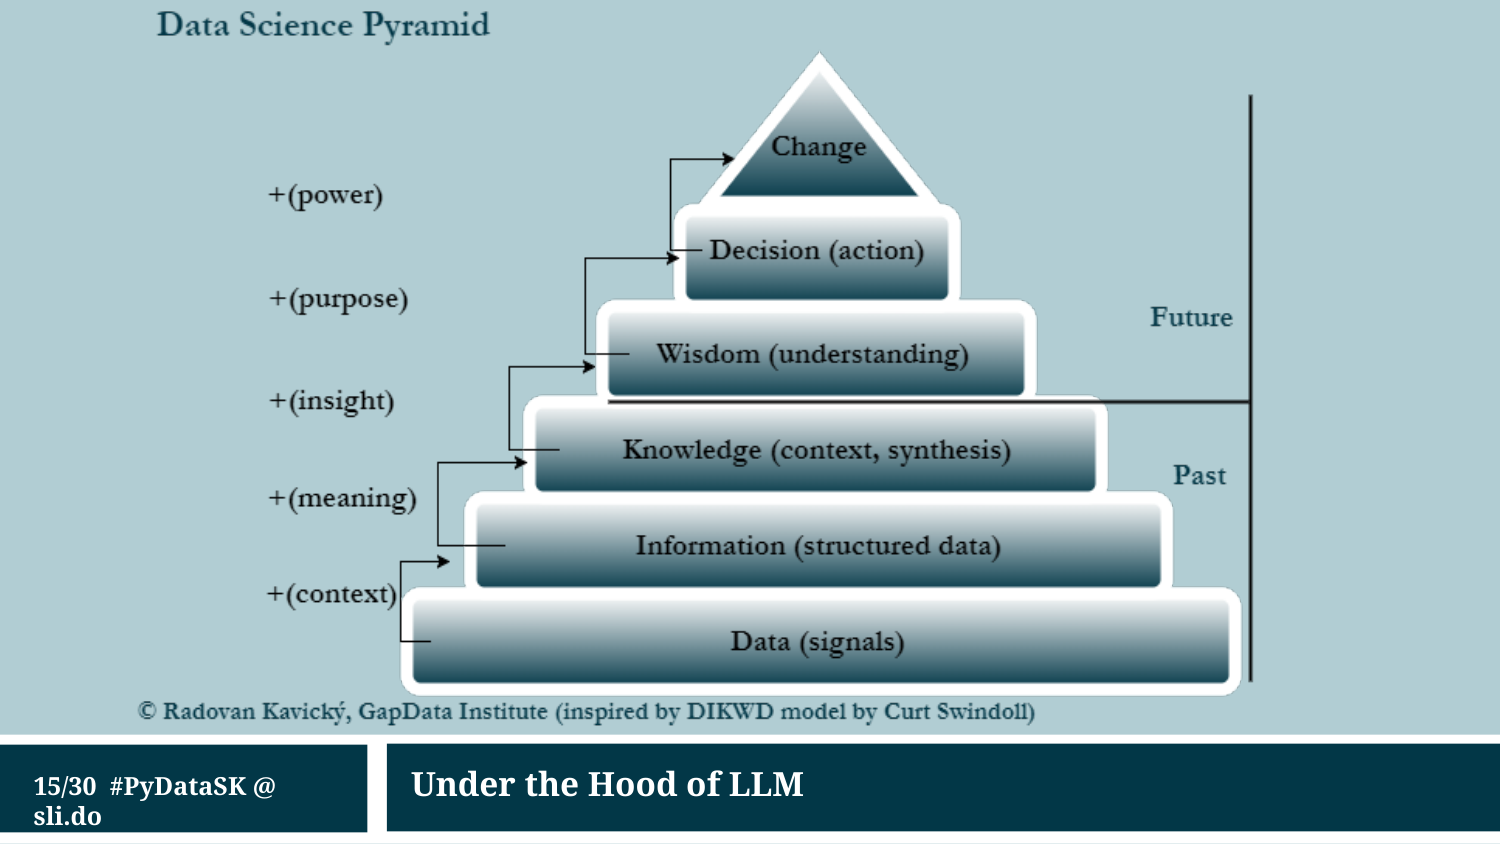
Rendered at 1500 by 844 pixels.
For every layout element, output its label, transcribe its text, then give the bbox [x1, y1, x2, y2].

picture [72, 812, 78, 825]
picture [80, 808, 84, 824]
picture [96, 812, 100, 824]
text_box Under the Hood of LLM [400, 740, 1500, 826]
picture [35, 812, 44, 824]
picture [89, 812, 93, 824]
picture [134, 0, 1261, 733]
text_box 15/30 #PyDataSK @ sli.do [22, 764, 362, 808]
